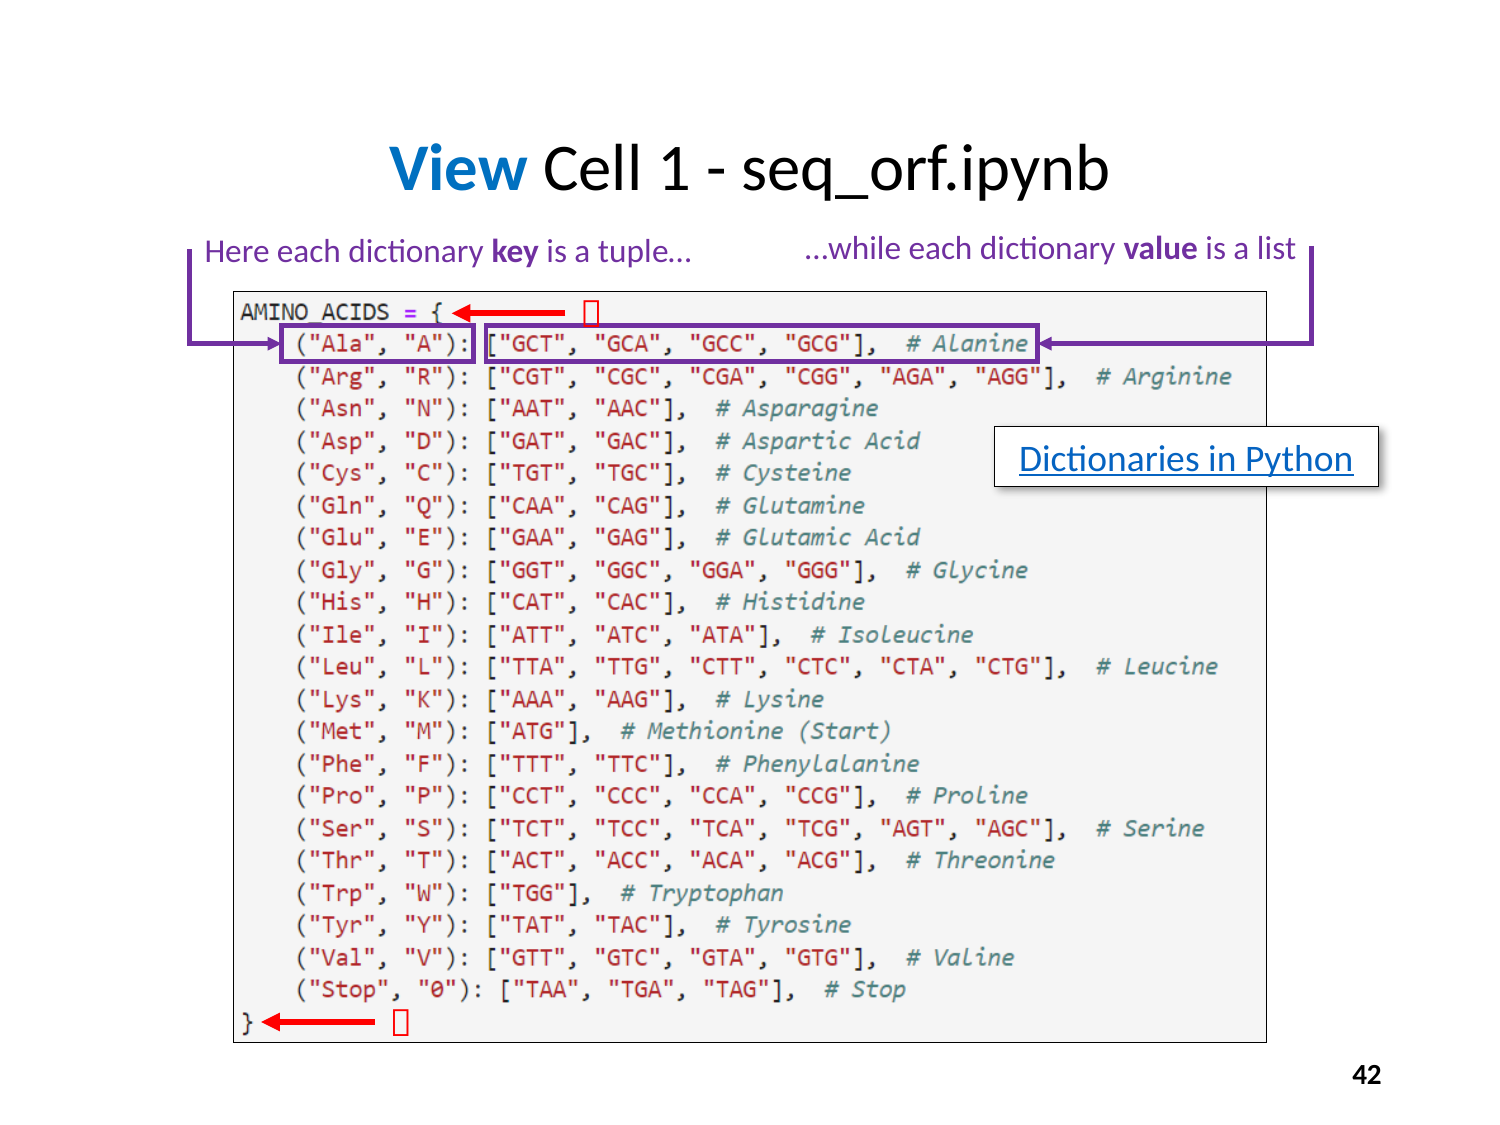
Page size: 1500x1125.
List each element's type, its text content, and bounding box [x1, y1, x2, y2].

slide_number 42 [1059, 1042, 1397, 1103]
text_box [1037, 246, 1315, 344]
title View Cell 1 - seq_orf.ipynb [103, 59, 1397, 278]
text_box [185, 249, 282, 344]
text_box Here each dictionary key is a tuple… [189, 221, 707, 277]
text_box Dictionaries in Python [1267, 426, 1379, 487]
picture [233, 291, 1267, 1043]
text_box …while each dictionary value is a list [790, 218, 1312, 274]
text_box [451, 282, 629, 344]
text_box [261, 991, 438, 1053]
